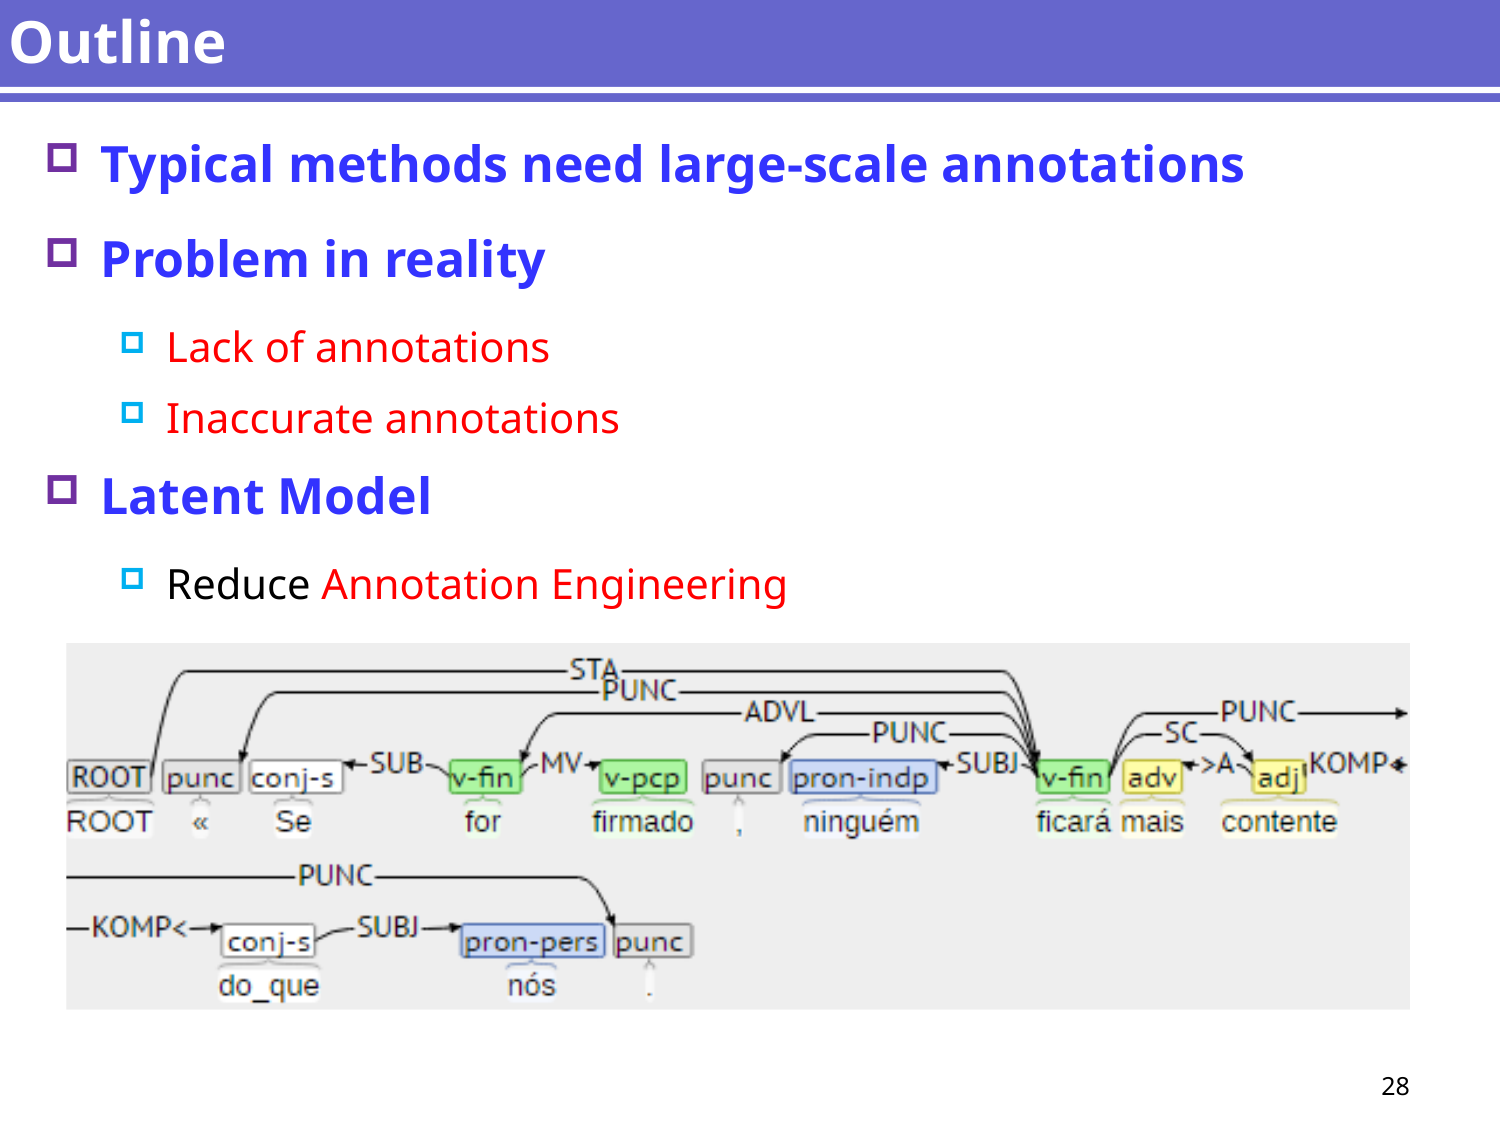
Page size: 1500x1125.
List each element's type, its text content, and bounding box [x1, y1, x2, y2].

title Outline [0, 7, 1309, 73]
slide_number 28 [1293, 1058, 1425, 1112]
picture [66, 643, 1411, 1011]
list Typical methods need large-scale annotations Problem in reality Lack of annotations Inaccurate annotations Latent Model Reduce Annotation Engineering [29, 125, 1447, 1047]
